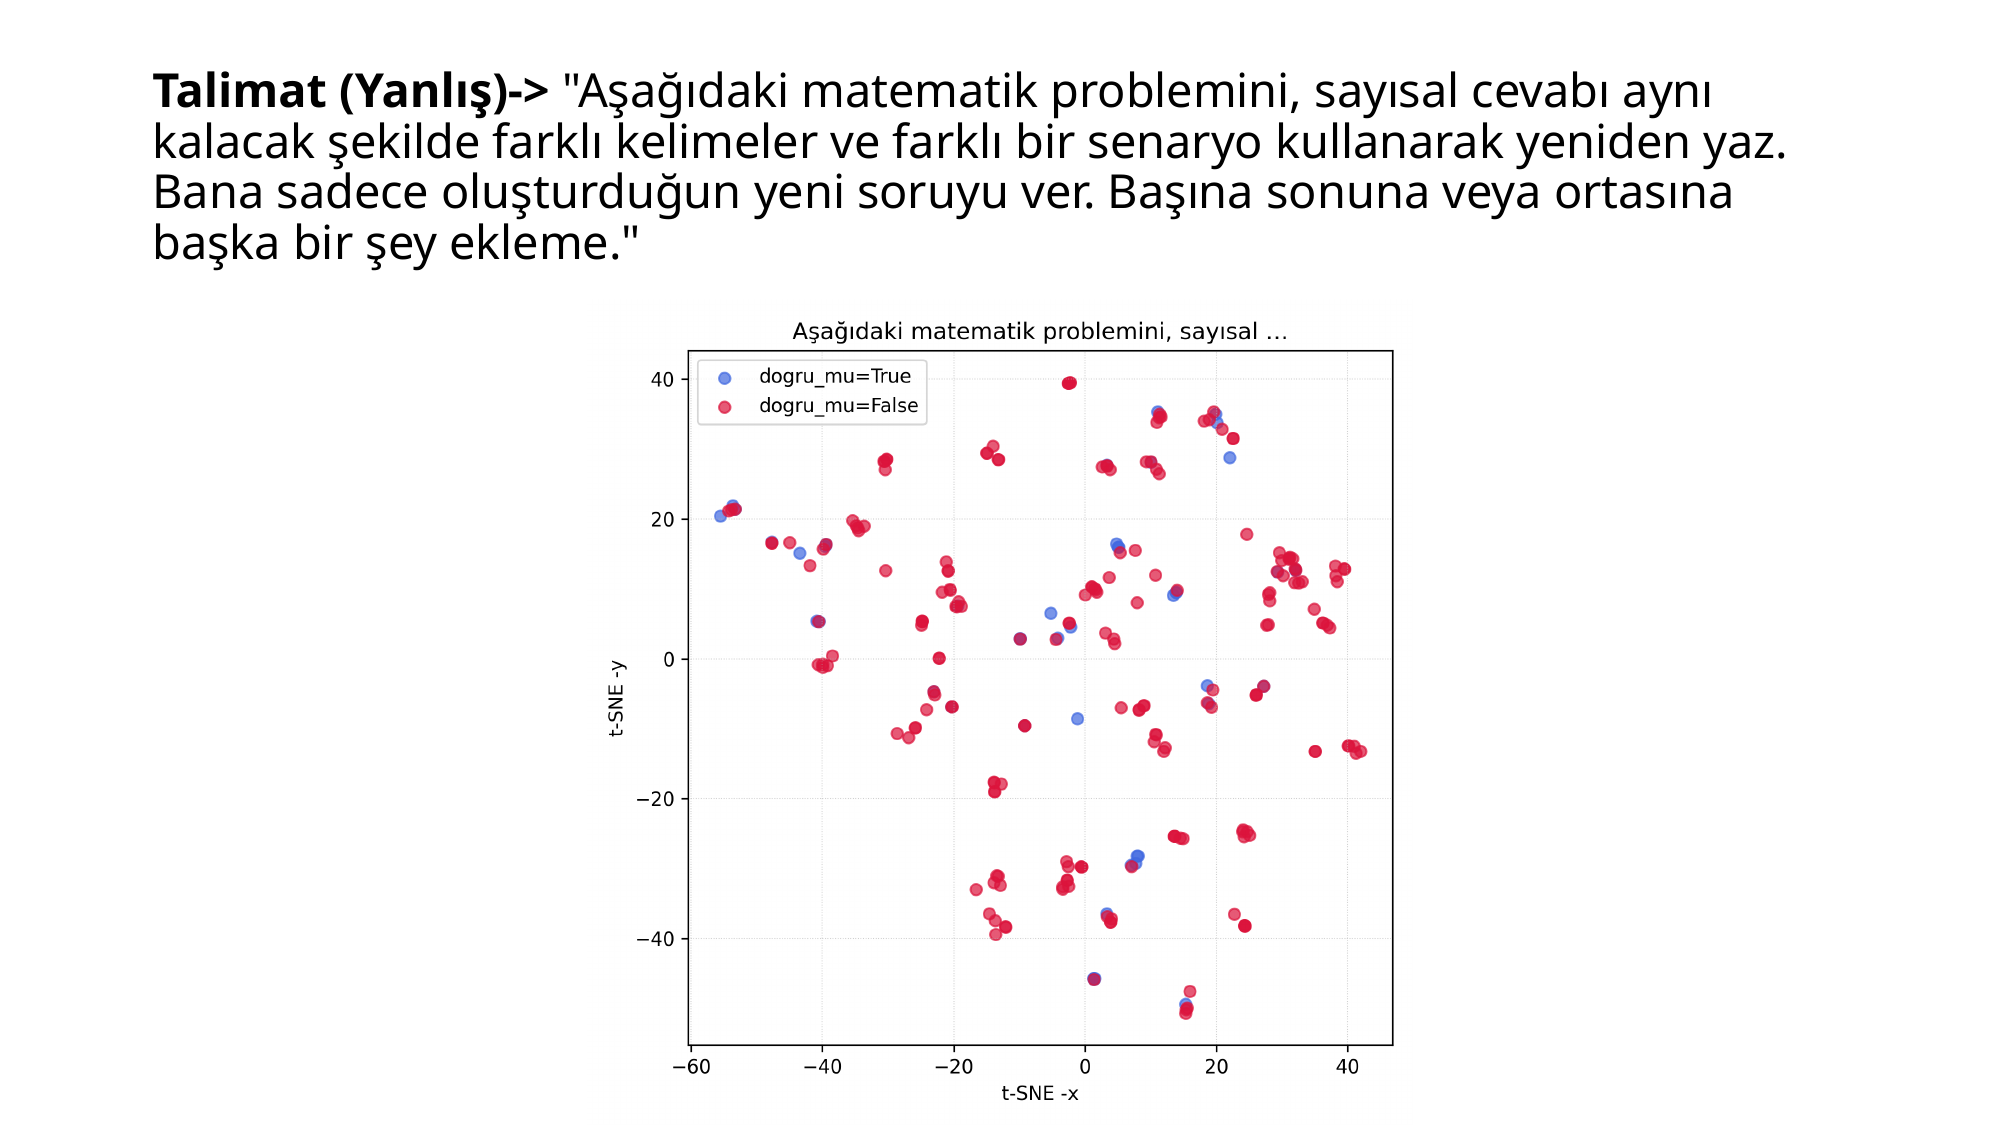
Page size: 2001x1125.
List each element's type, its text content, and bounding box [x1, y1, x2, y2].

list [586, 299, 1413, 1125]
title Talimat (Yanlış)-> "Aşağıdaki matematik problemini, sayısal cevabı aynı kalacak şekilde farklı kelimeler ve farklı bir senaryo kullanarak yeniden yaz. Bana sadece oluşturduğun yeni soruyu ver. Başına sonuna veya ortasına başka bir şey ekleme." [137, 59, 1863, 278]
